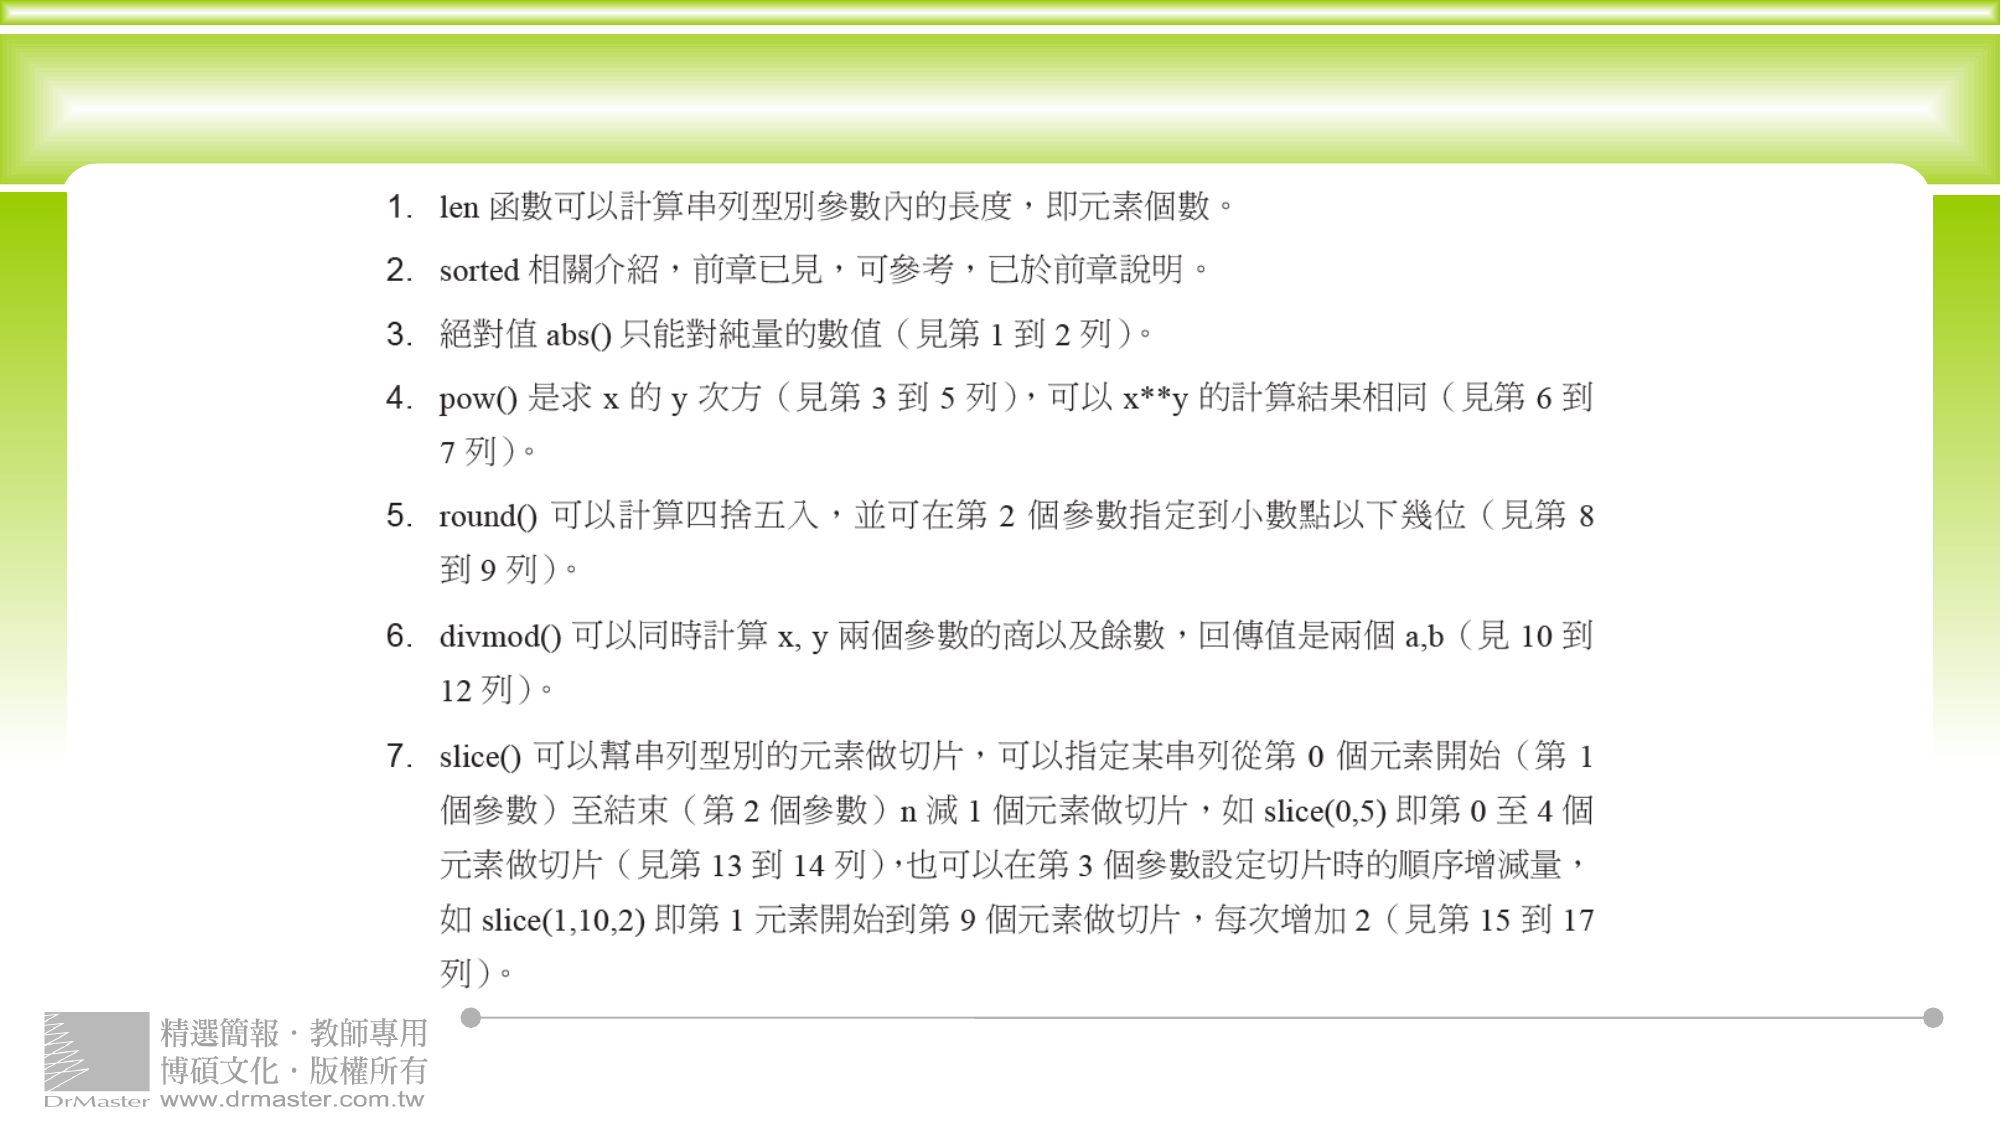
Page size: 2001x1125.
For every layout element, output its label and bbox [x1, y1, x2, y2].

picture [44, 1012, 429, 1110]
list [374, 178, 1626, 999]
